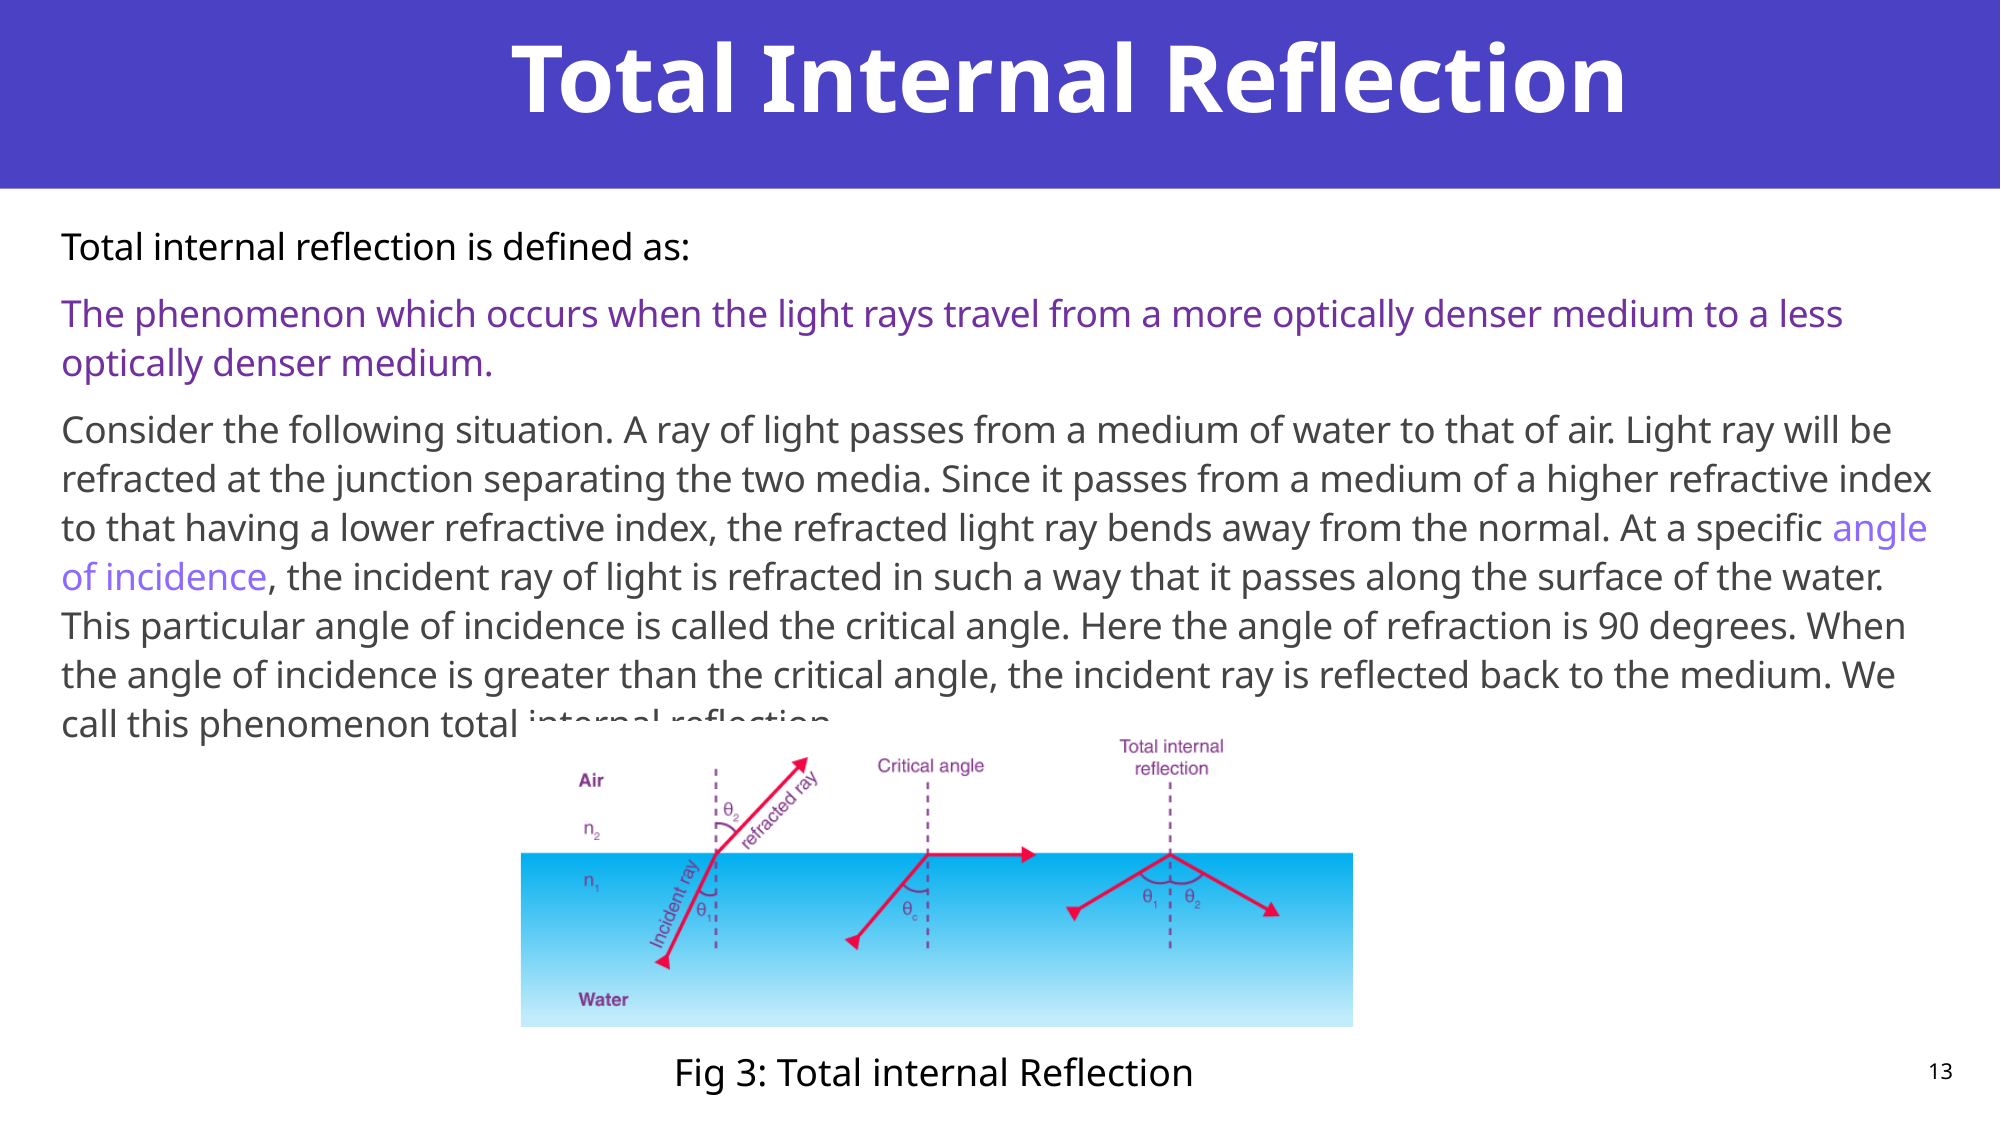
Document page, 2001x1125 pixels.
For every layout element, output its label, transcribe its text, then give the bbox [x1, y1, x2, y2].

picture [520, 721, 1353, 1027]
title Total Internal Reflection [354, 11, 1646, 139]
text_box Fig 3: Total internal Reflection [659, 1041, 1215, 1102]
list Total internal reflection is defined as: The phenomenon which occurs when the light rays travel from a more optically denser medium to a less optically denser medium. Consider the following situation. A ray of light passes from a medium of water to that of air. Light ray will be refracted at the junction separating the two media. Since it passes from a medium of a higher refractive index to that having a lower refractive index, the refracted light ray bends away from the normal. At a specific angle of incidence, the incident ray of light is refracted in such a way that it passes along the surface of the water. This particular angle of incidence is called the critical angle. Here the angle of refraction is 90 degrees. When the angle of incidence is greater than the critical angle, the incident ray is reflected back to the medium. We call this phenomenon total internal reflection. [46, 210, 1968, 755]
slide_number 13 [1864, 1042, 1968, 1103]
